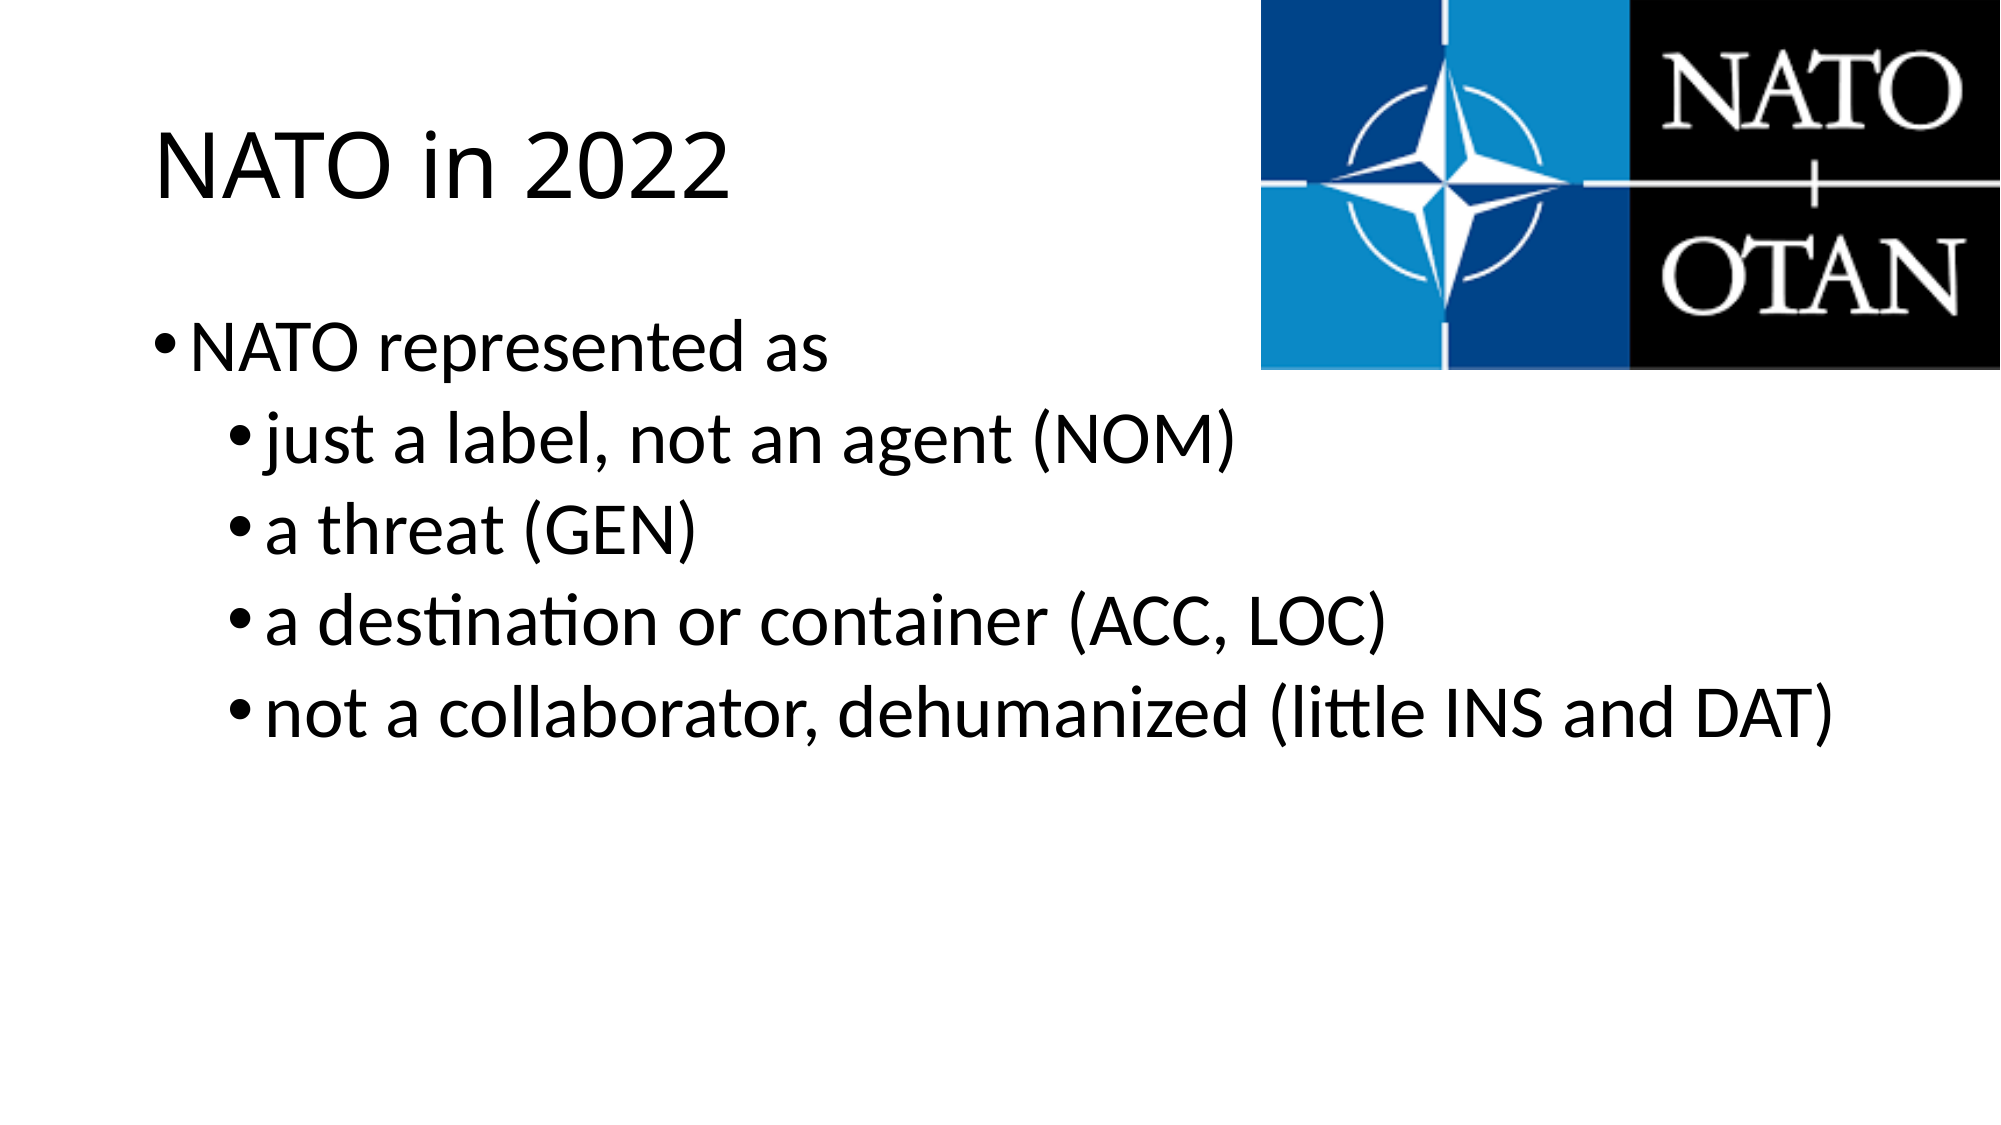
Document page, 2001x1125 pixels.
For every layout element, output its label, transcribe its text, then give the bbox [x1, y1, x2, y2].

title NATO in 2022 [137, 59, 1261, 278]
picture [1261, 0, 2000, 370]
list NATO represented as just a label, not an agent (NOM) a threat (GEN) a destination or container (ACC, LOC) not a collaborator, dehumanized (little INS and DAT) [137, 299, 1863, 1014]
picture [1463, 85, 1543, 166]
picture [1347, 201, 1427, 283]
